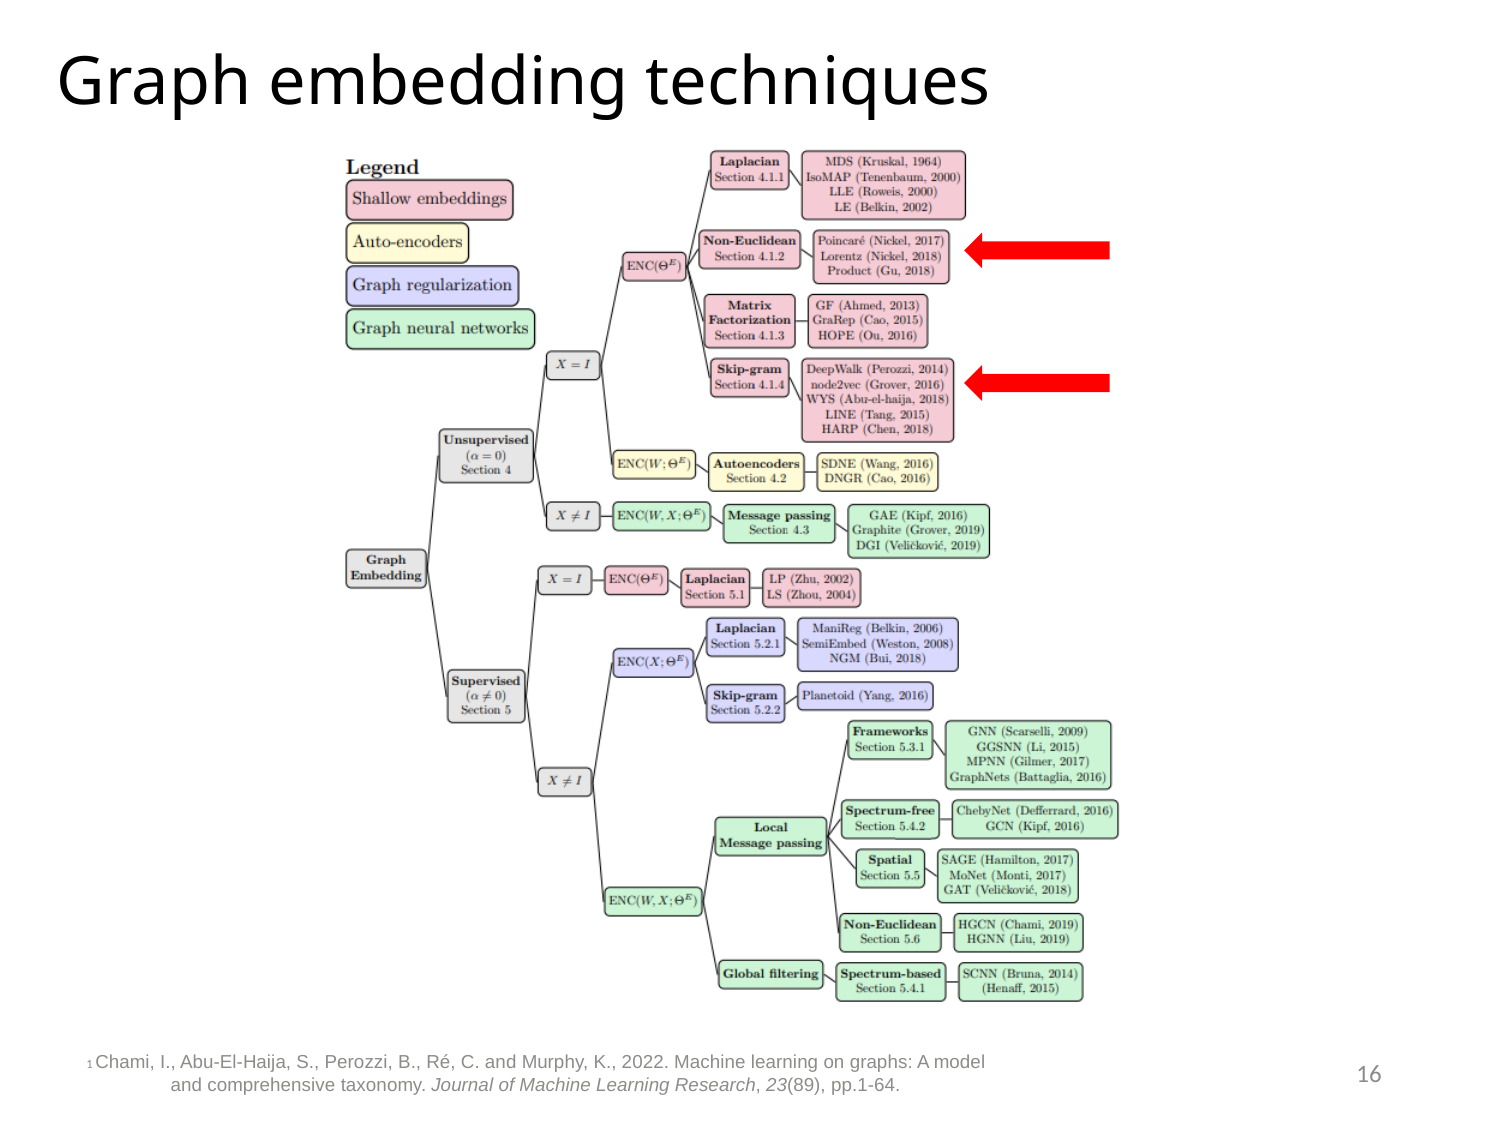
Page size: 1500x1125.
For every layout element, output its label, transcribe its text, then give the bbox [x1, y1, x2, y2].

picture [294, 126, 1151, 1018]
slide_number 16 [1059, 1042, 1397, 1103]
footer 1 Chami, I., Abu-El-Haija, S., Perozzi, B., Ré, C. and Murphy, K., 2022. Machine learning on graphs: A model and comprehensive taxonomy. Journal of Machine Learning Research, 23(89), pp.1-64. [67, 1042, 1004, 1103]
title Graph embedding techniques [41, 0, 1336, 192]
